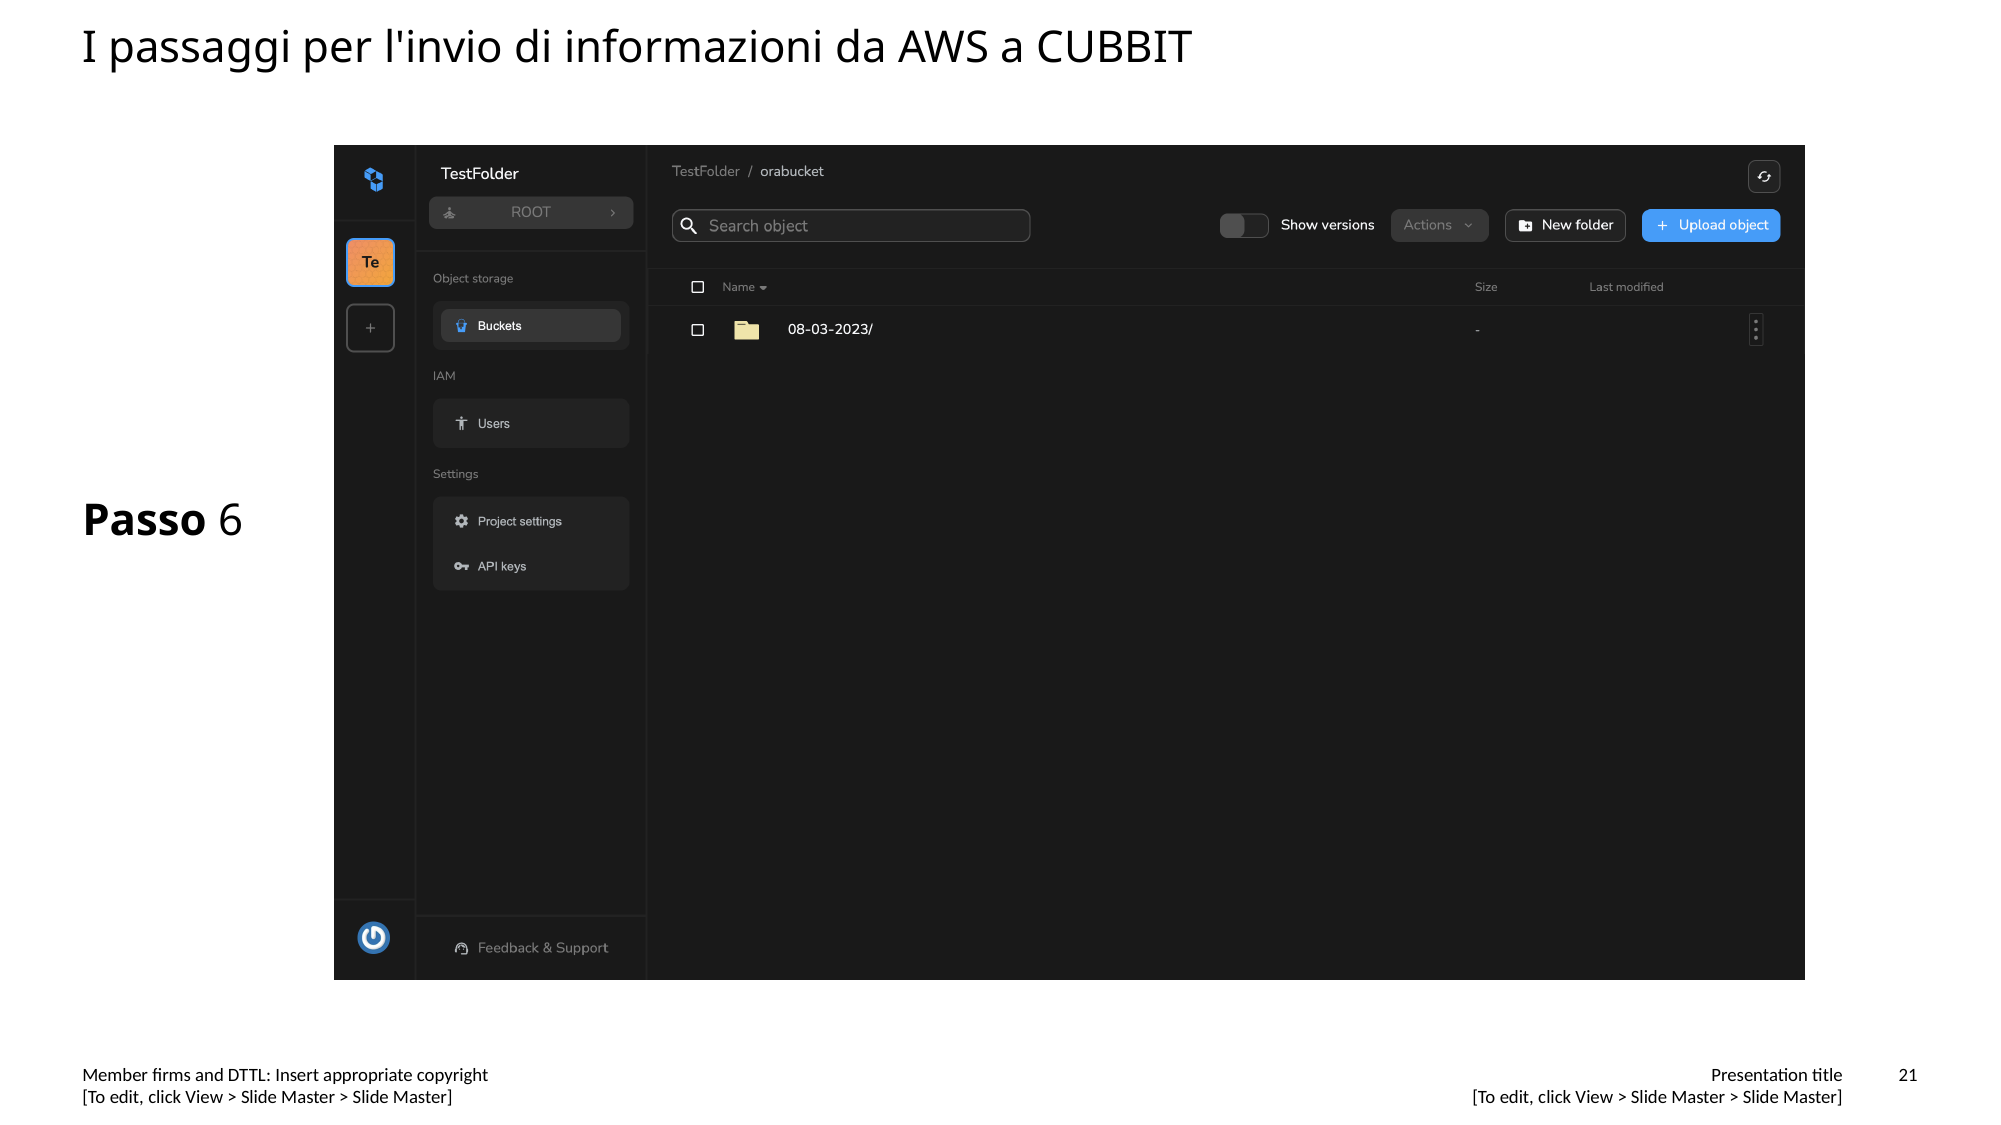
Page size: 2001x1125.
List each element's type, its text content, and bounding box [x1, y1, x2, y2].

title I passaggi per l'invio di informazioni da AWS a CUBBIT Passo 6 [82, 19, 1918, 134]
picture [334, 145, 1806, 980]
